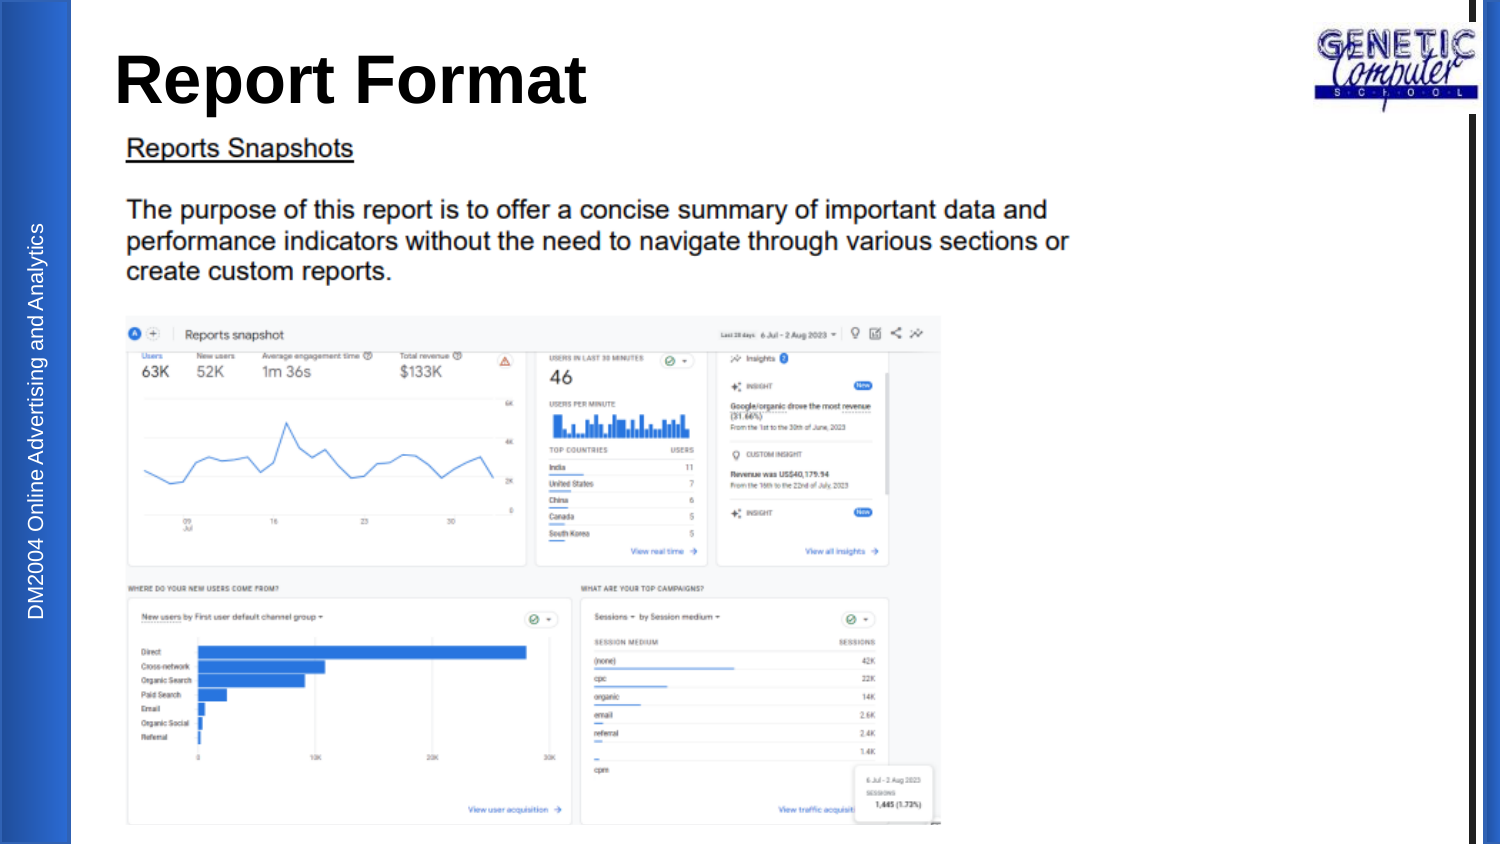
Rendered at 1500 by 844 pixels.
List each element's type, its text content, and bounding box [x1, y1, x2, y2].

text_box Report Format [103, 35, 1397, 127]
picture [102, 126, 1111, 825]
picture [1313, 22, 1482, 114]
